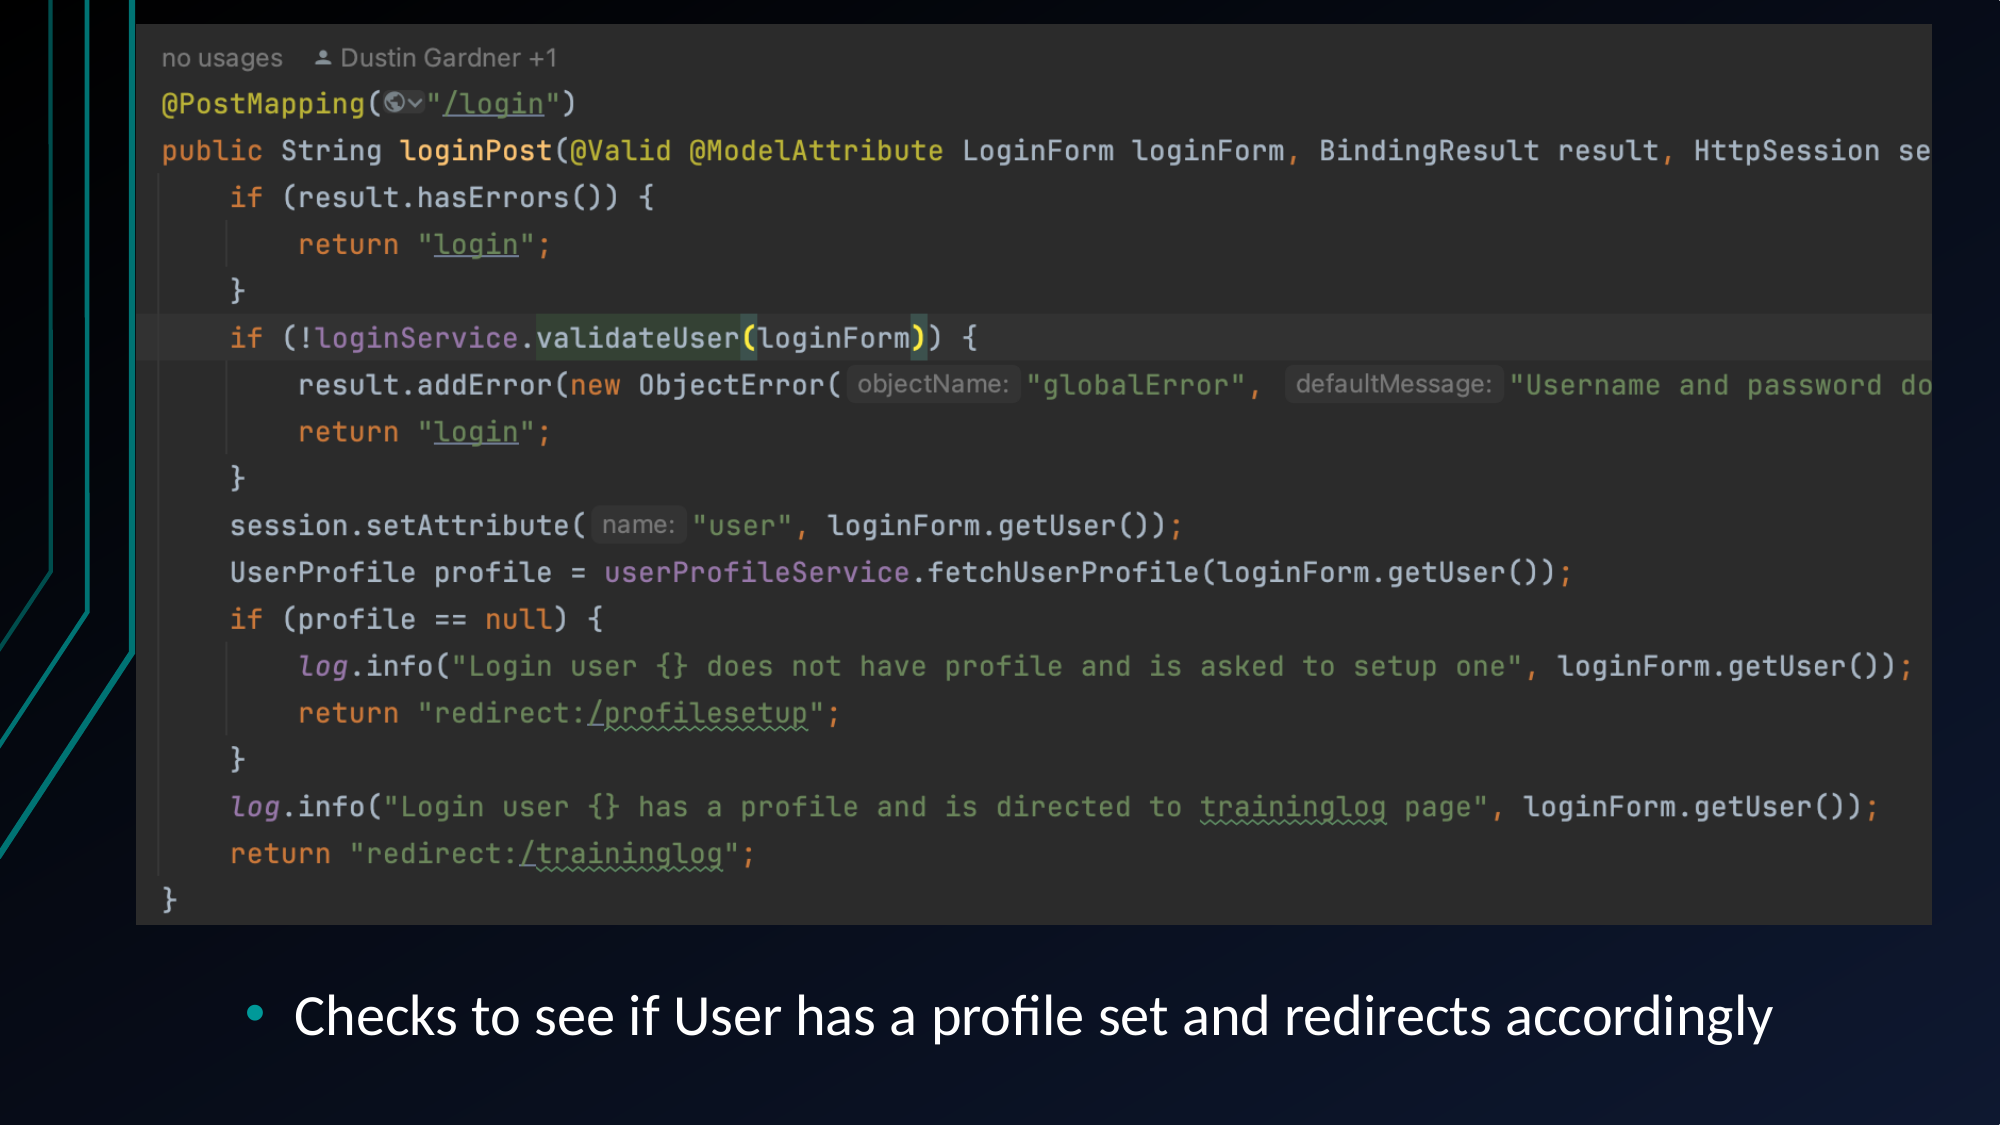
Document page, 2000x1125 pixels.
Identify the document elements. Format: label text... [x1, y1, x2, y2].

list Checks to see if User has a profile set and redirects accordingly [224, 975, 1813, 1075]
picture [135, 24, 1933, 926]
